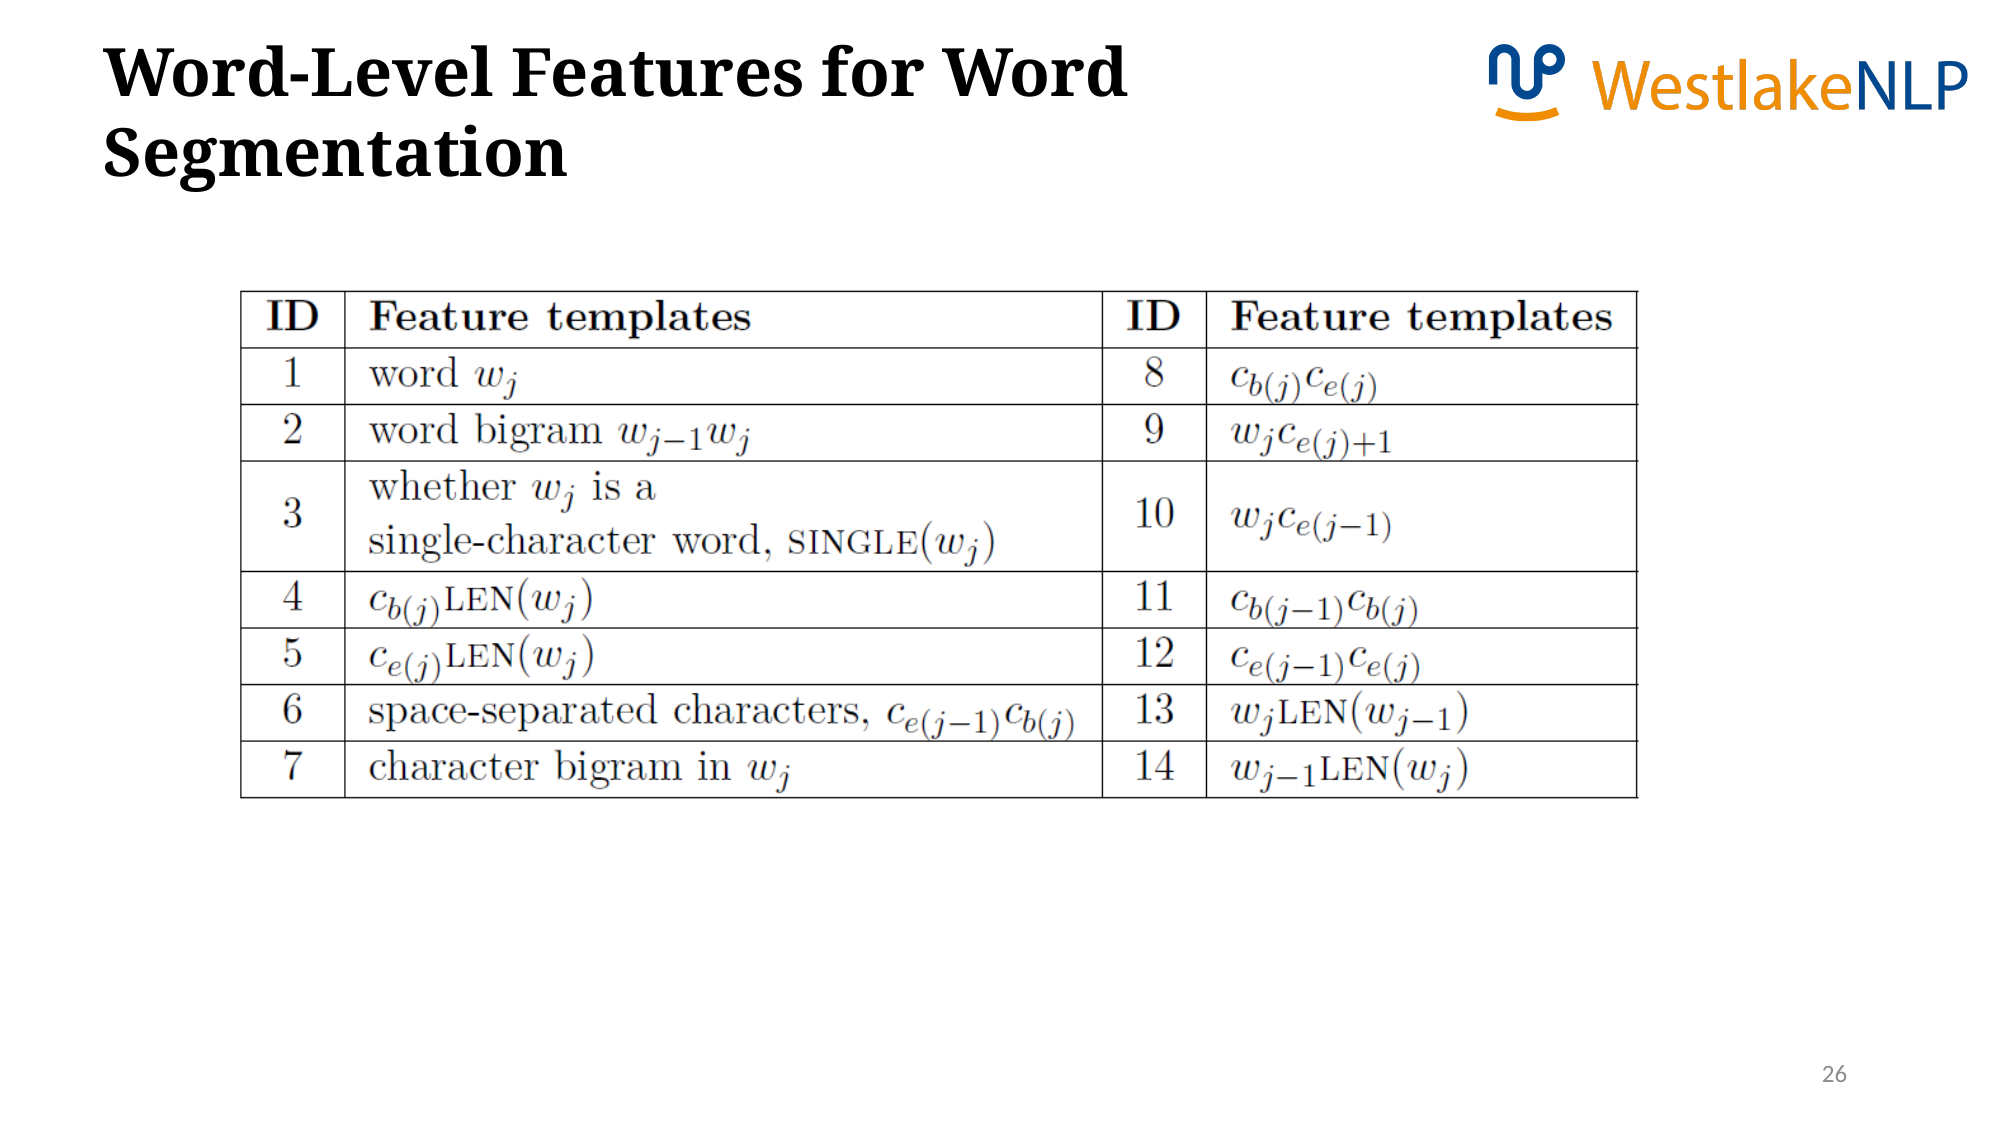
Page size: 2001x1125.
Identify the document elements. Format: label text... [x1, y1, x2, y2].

text_box Word-Level Features for Word Segmentation [88, 22, 1519, 197]
picture [234, 283, 1645, 809]
slide_number 26 [1412, 1042, 1863, 1103]
picture [1459, 0, 2000, 170]
